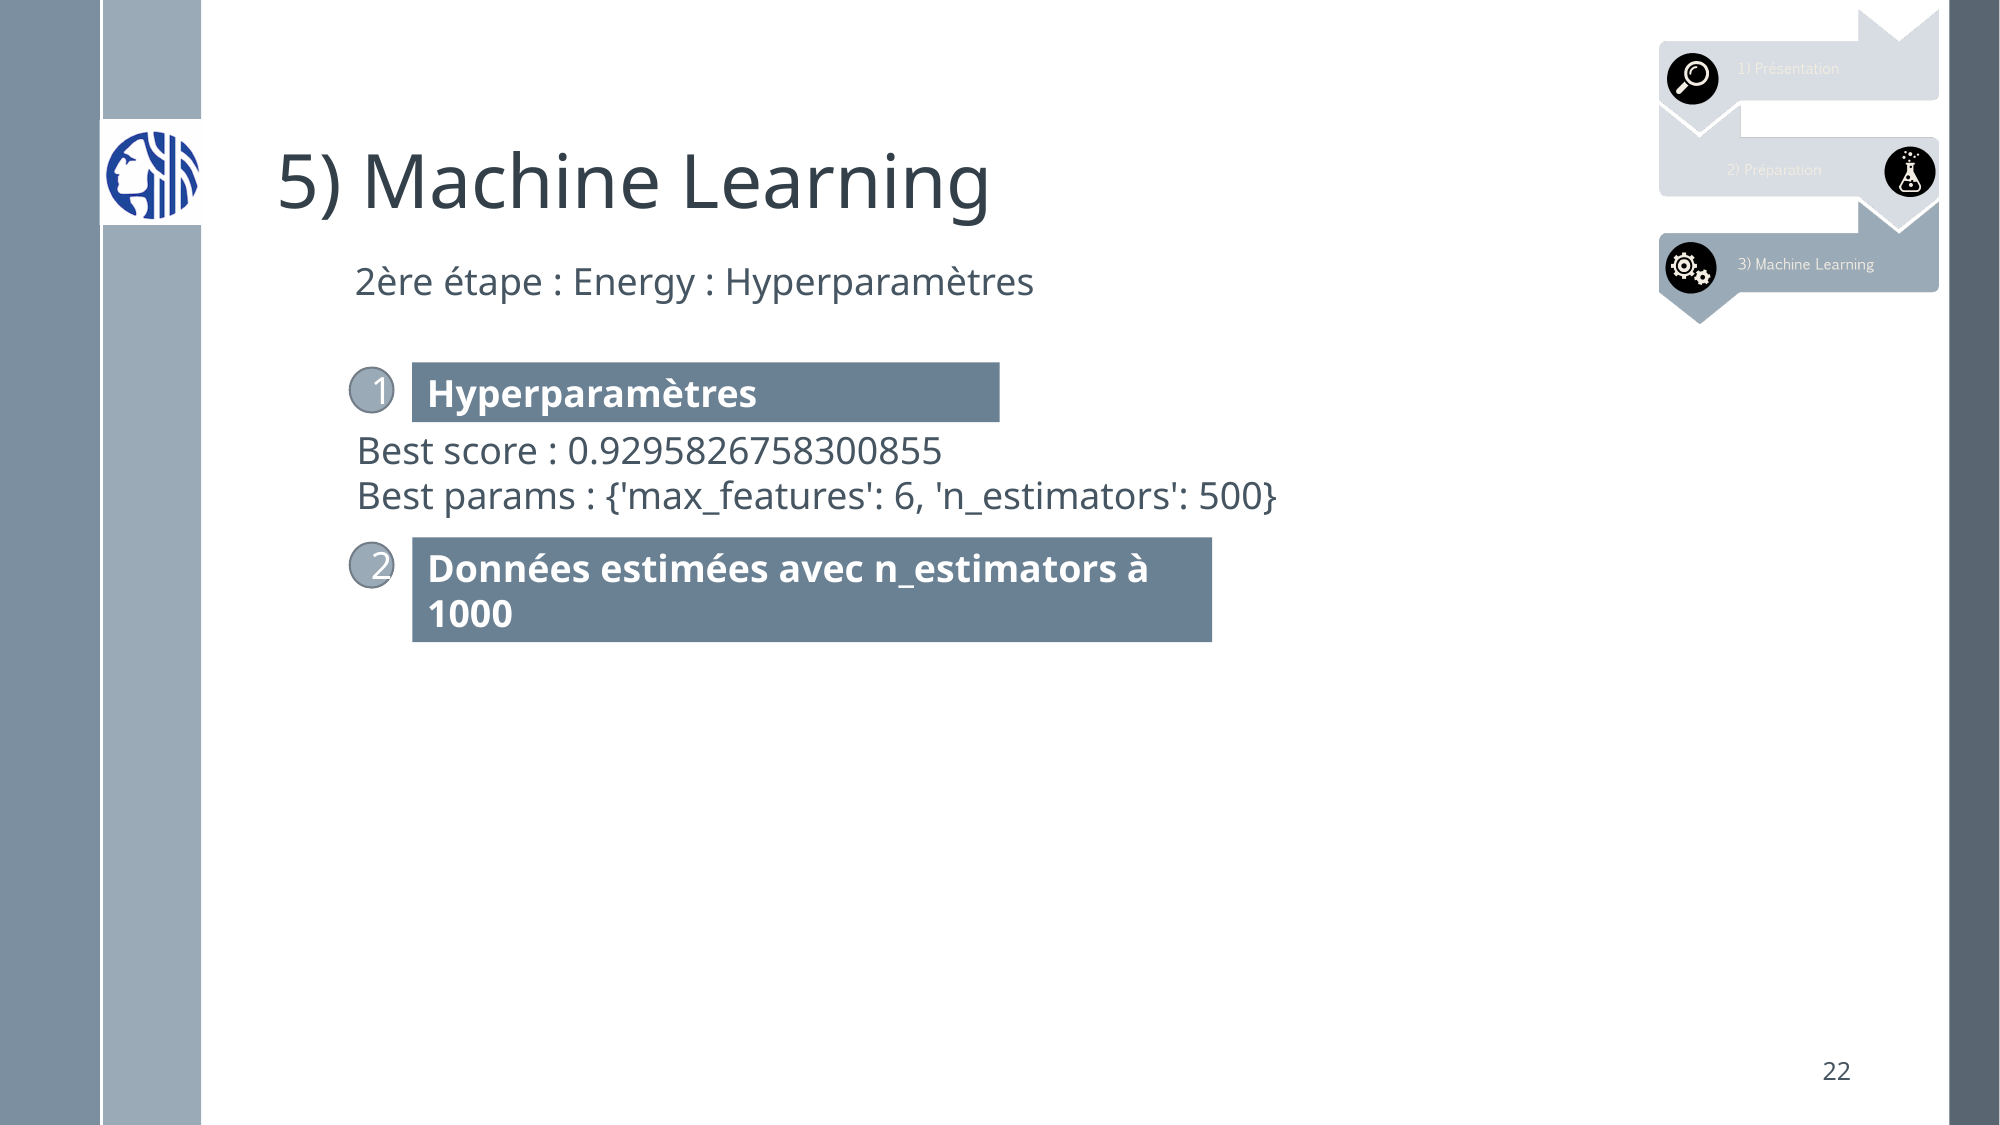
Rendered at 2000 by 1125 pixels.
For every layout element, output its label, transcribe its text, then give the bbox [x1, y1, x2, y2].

slide_number 22 [1766, 1042, 1867, 1103]
text_box 1 [348, 366, 395, 414]
text_box 2ère étape : Energy : Hyperparamètres [340, 251, 1659, 311]
text_box 2 [348, 541, 395, 589]
text_box Données estimées avec n_estimators à 1000 [412, 537, 1213, 643]
picture [1659, 9, 1939, 325]
text_box Hyperparamètres [412, 362, 1000, 423]
title 5) Machine Learning [261, 29, 1659, 233]
text_box Best score : 0.9295826758300855 Best params : {'max_features': 6, 'n_estimators': 500} [341, 374, 1750, 615]
picture [99, 120, 204, 225]
